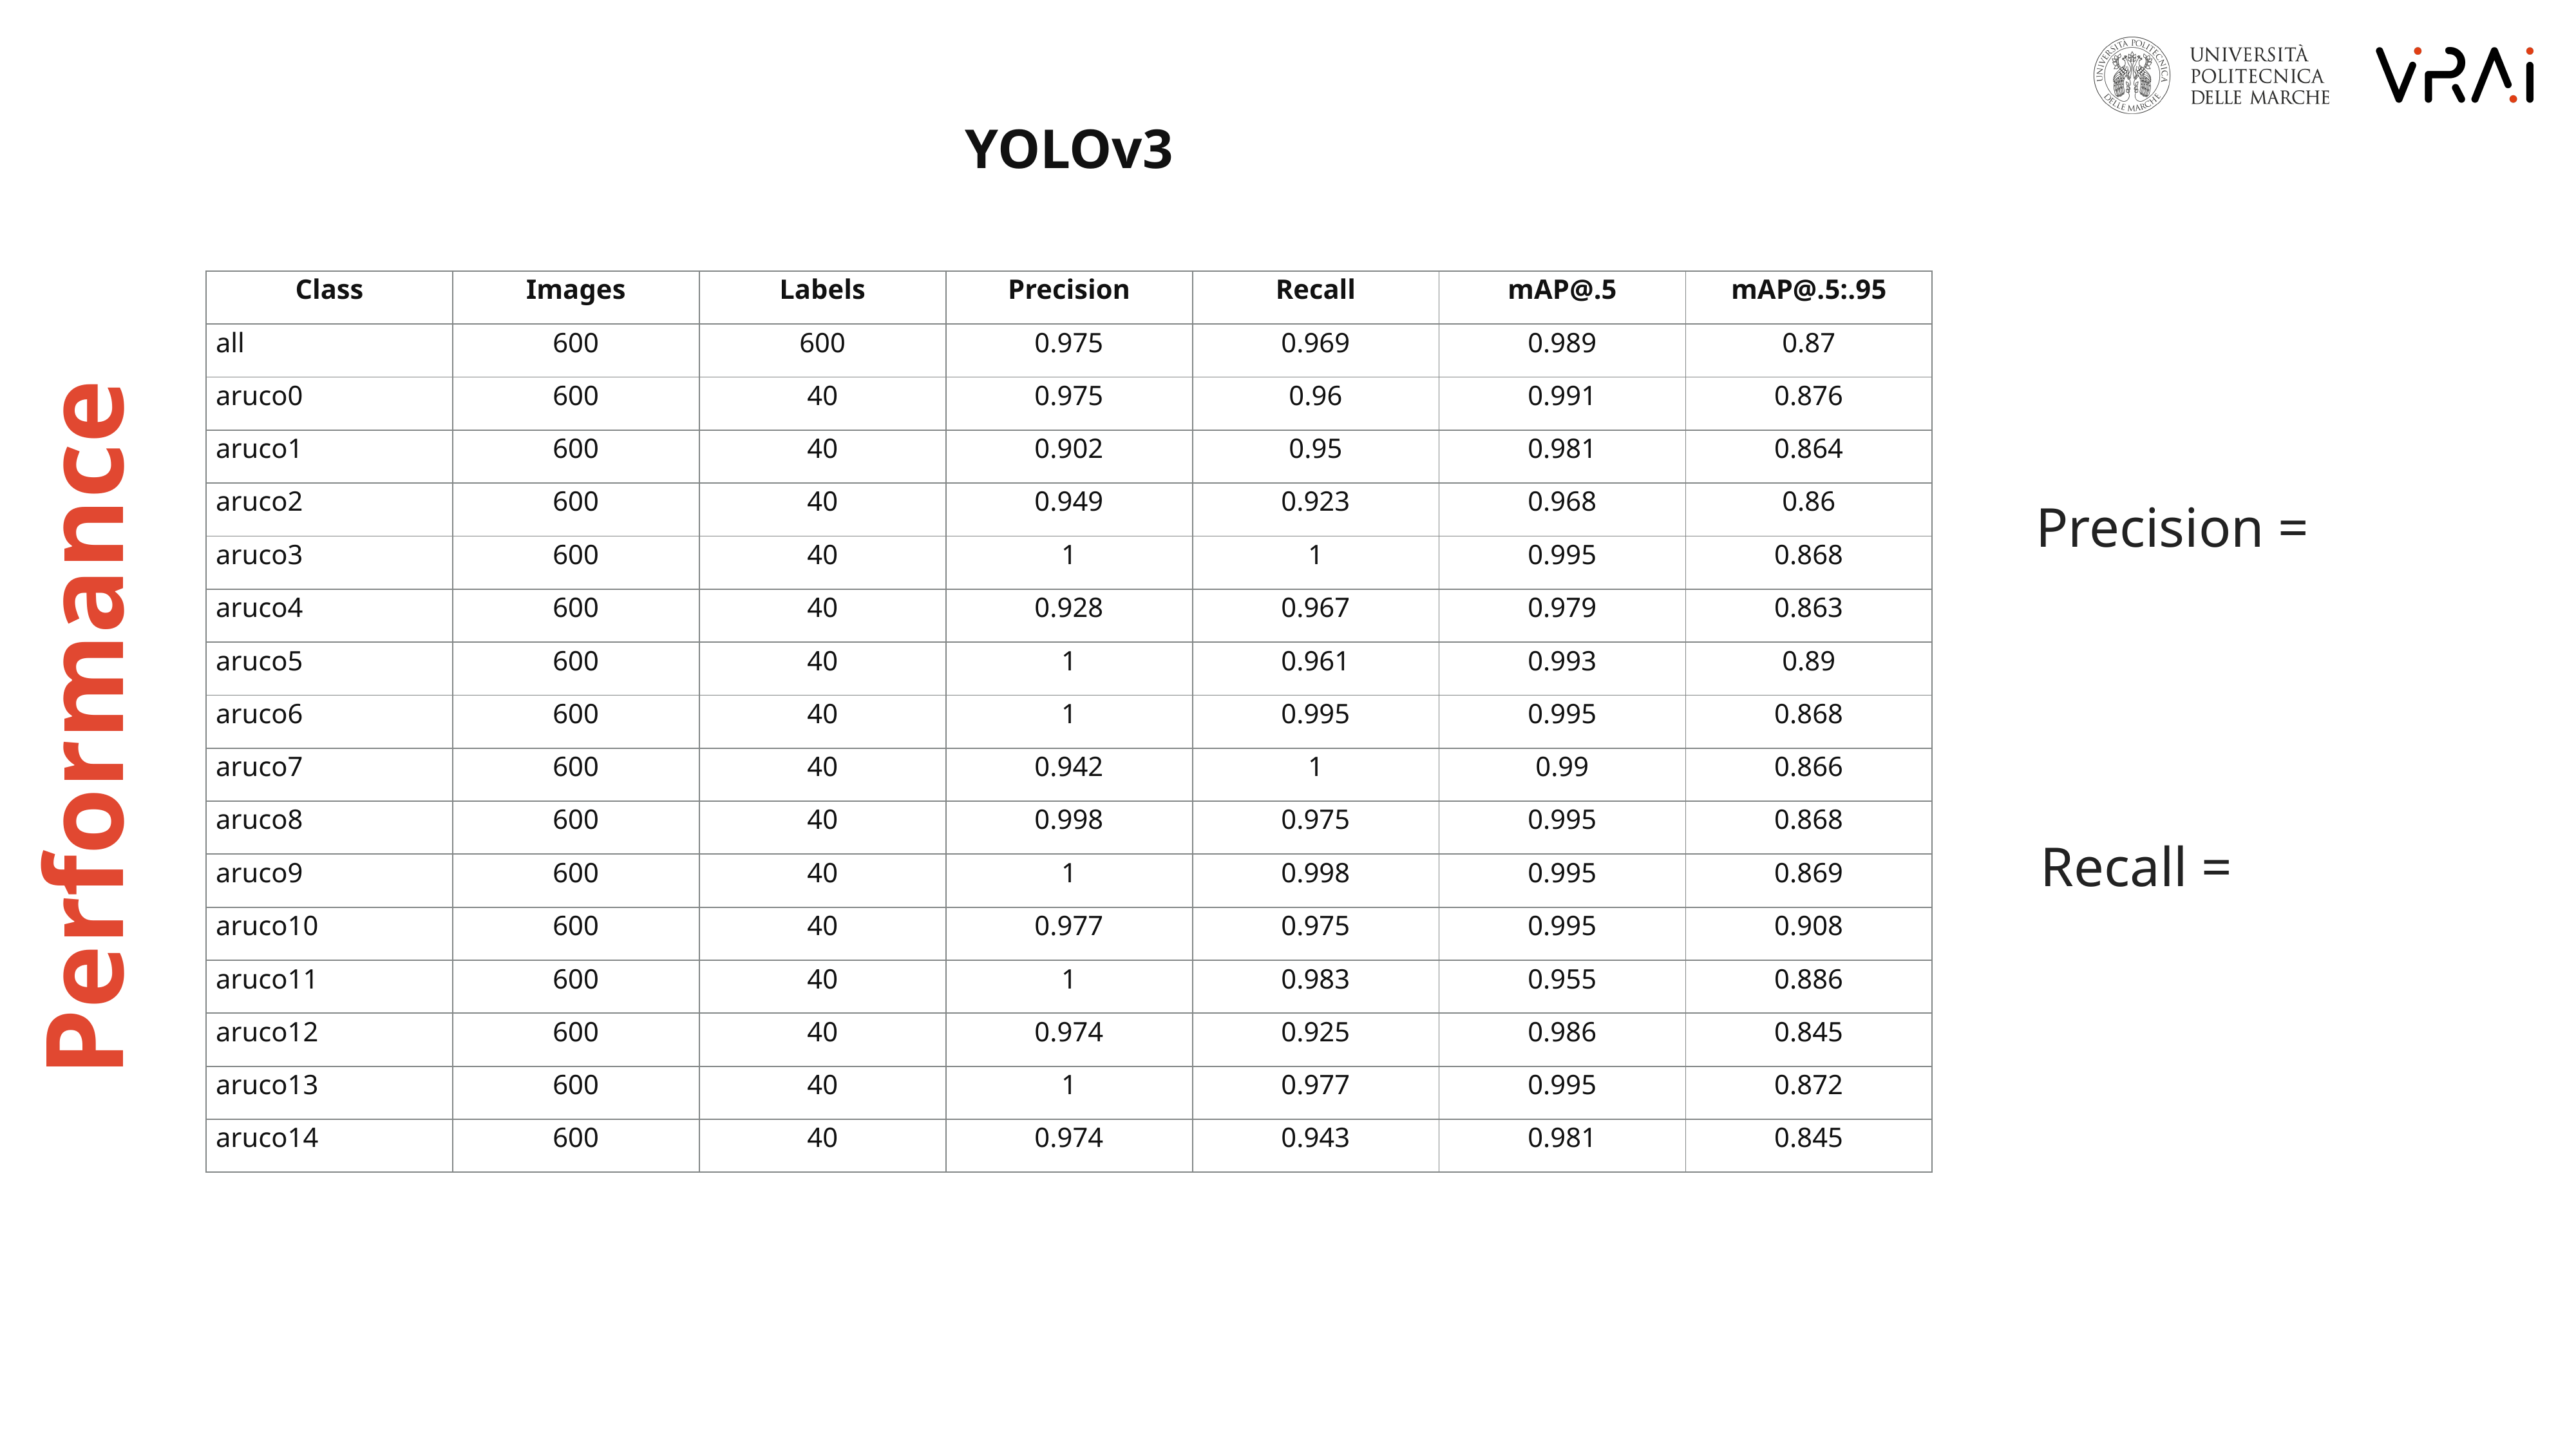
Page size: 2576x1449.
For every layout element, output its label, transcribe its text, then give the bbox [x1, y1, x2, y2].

picture [2094, 37, 2329, 114]
table_cell 600 [453, 908, 699, 960]
table_cell 600 [453, 1120, 699, 1171]
table_cell 0.942 [947, 749, 1192, 800]
table_cell 0.99 [1439, 749, 1685, 800]
picture [2370, 26, 2544, 124]
table_cell 0.981 [1439, 1120, 1685, 1171]
table_cell 0.995 [1439, 1067, 1685, 1119]
table_cell 0.876 [1686, 377, 1931, 430]
table_cell 0.866 [1686, 749, 1931, 800]
table_cell aruco13 [207, 1067, 452, 1119]
table_cell 0.863 [1686, 590, 1931, 641]
table_cell 600 [453, 1067, 699, 1119]
table_cell 600 [453, 590, 699, 641]
table_cell 600 [453, 643, 699, 695]
table_cell 0.991 [1439, 377, 1685, 430]
table_cell 0.995 [1439, 802, 1685, 853]
table_cell aruco14 [207, 1120, 452, 1171]
table_cell 600 [453, 484, 699, 536]
table_cell 1 [947, 855, 1192, 907]
table_cell 1 [1193, 749, 1439, 800]
table_header mAP@.5 [1439, 272, 1685, 323]
table_cell 40 [700, 855, 945, 907]
table_cell 40 [700, 1067, 945, 1119]
table_cell 0.979 [1439, 590, 1685, 641]
table_cell 0.872 [1686, 1067, 1931, 1119]
table_cell 0.977 [947, 908, 1192, 960]
table_cell 40 [700, 377, 945, 430]
table_cell aruco11 [207, 961, 452, 1012]
table_cell 0.886 [1686, 961, 1931, 1012]
table_header Class [207, 272, 452, 323]
table_cell 1 [947, 643, 1192, 695]
table_cell 40 [700, 536, 945, 589]
table_cell aruco4 [207, 590, 452, 641]
table_cell 0.975 [947, 377, 1192, 430]
table_cell 600 [453, 855, 699, 907]
table_cell 0.981 [1439, 431, 1685, 482]
table_cell 0.989 [1439, 325, 1685, 377]
table_cell 0.89 [1686, 643, 1931, 695]
table_cell 40 [700, 590, 945, 641]
table_cell 0.975 [947, 325, 1192, 377]
table_cell 600 [453, 536, 699, 589]
table_cell 40 [700, 908, 945, 960]
table_cell 0.845 [1686, 1014, 1931, 1066]
table_cell 0.995 [1439, 908, 1685, 960]
table_cell 0.967 [1193, 590, 1439, 641]
table_cell 0.998 [947, 802, 1192, 853]
table_cell 600 [700, 325, 945, 377]
table_cell 40 [700, 643, 945, 695]
table_cell 600 [453, 961, 699, 1012]
table_cell 600 [453, 802, 699, 853]
table_cell 0.943 [1193, 1120, 1439, 1171]
table_cell 0.974 [947, 1120, 1192, 1171]
table_cell 40 [700, 696, 945, 748]
table_cell 600 [453, 696, 699, 748]
table_cell 600 [453, 749, 699, 800]
table_cell 0.986 [1439, 1014, 1685, 1066]
table_cell 0.983 [1193, 961, 1439, 1012]
table_cell 600 [453, 325, 699, 377]
table_cell 0.928 [947, 590, 1192, 641]
table_cell 0.902 [947, 431, 1192, 482]
table_cell 0.975 [1193, 802, 1439, 853]
table_cell 0.868 [1686, 696, 1931, 748]
table_cell 600 [453, 1014, 699, 1066]
table_cell 0.995 [1439, 696, 1685, 748]
table_cell 1 [947, 696, 1192, 748]
table_header Precision [947, 272, 1192, 323]
table_cell aruco0 [207, 377, 452, 430]
table_cell 0.95 [1193, 431, 1439, 482]
table_cell 0.86 [1686, 484, 1931, 536]
table_cell 0.993 [1439, 643, 1685, 695]
table_cell aruco12 [207, 1014, 452, 1066]
table_cell 1 [947, 1067, 1192, 1119]
table_cell 0.868 [1686, 536, 1931, 589]
table_cell 40 [700, 431, 945, 482]
table_cell 0.998 [1193, 855, 1439, 907]
table_cell 40 [700, 484, 945, 536]
table_cell 0.974 [947, 1014, 1192, 1066]
table_cell 0.995 [1439, 855, 1685, 907]
text_box Performance [11, 3, 150, 1449]
table_cell 0.975 [1193, 908, 1439, 960]
table_cell 0.864 [1686, 431, 1931, 482]
table_cell 40 [700, 749, 945, 800]
table_cell 0.968 [1439, 484, 1685, 536]
table_cell aruco1 [207, 431, 452, 482]
table_cell 600 [453, 431, 699, 482]
table_cell 0.868 [1686, 802, 1931, 853]
table_cell 0.923 [1193, 484, 1439, 536]
table_cell aruco10 [207, 908, 452, 960]
table_cell 1 [947, 536, 1192, 589]
table_cell aruco9 [207, 855, 452, 907]
table_cell 40 [700, 1120, 945, 1171]
table_cell aruco6 [207, 696, 452, 748]
table_cell 0.995 [1439, 536, 1685, 589]
table_cell all [207, 325, 452, 377]
table_cell 0.955 [1439, 961, 1685, 1012]
table_cell aruco5 [207, 643, 452, 695]
table_cell aruco7 [207, 749, 452, 800]
table_cell 40 [700, 802, 945, 853]
table_cell 0.949 [947, 484, 1192, 536]
table_cell 0.869 [1686, 855, 1931, 907]
table_cell 1 [1193, 536, 1439, 589]
table_cell aruco3 [207, 536, 452, 589]
table_cell 40 [700, 961, 945, 1012]
table_cell 600 [453, 377, 699, 430]
table_cell 0.908 [1686, 908, 1931, 960]
table_cell 0.925 [1193, 1014, 1439, 1066]
table_cell 0.977 [1193, 1067, 1439, 1119]
table_cell 0.995 [1193, 696, 1439, 748]
table_cell 0.845 [1686, 1120, 1931, 1171]
table_cell 0.96 [1193, 377, 1439, 430]
table_cell 0.969 [1193, 325, 1439, 377]
table_cell aruco2 [207, 484, 452, 536]
table_cell 40 [700, 1014, 945, 1066]
table_cell aruco8 [207, 802, 452, 853]
table_header Recall [1193, 272, 1439, 323]
table_cell 1 [947, 961, 1192, 1012]
table_cell 0.87 [1686, 325, 1931, 377]
table_header mAP@.5:.95 [1686, 272, 1931, 323]
table_header Labels [700, 272, 945, 323]
table_header Images [453, 272, 699, 323]
text_box YOLOv3 [205, 109, 1933, 185]
table_cell 0.961 [1193, 643, 1439, 695]
